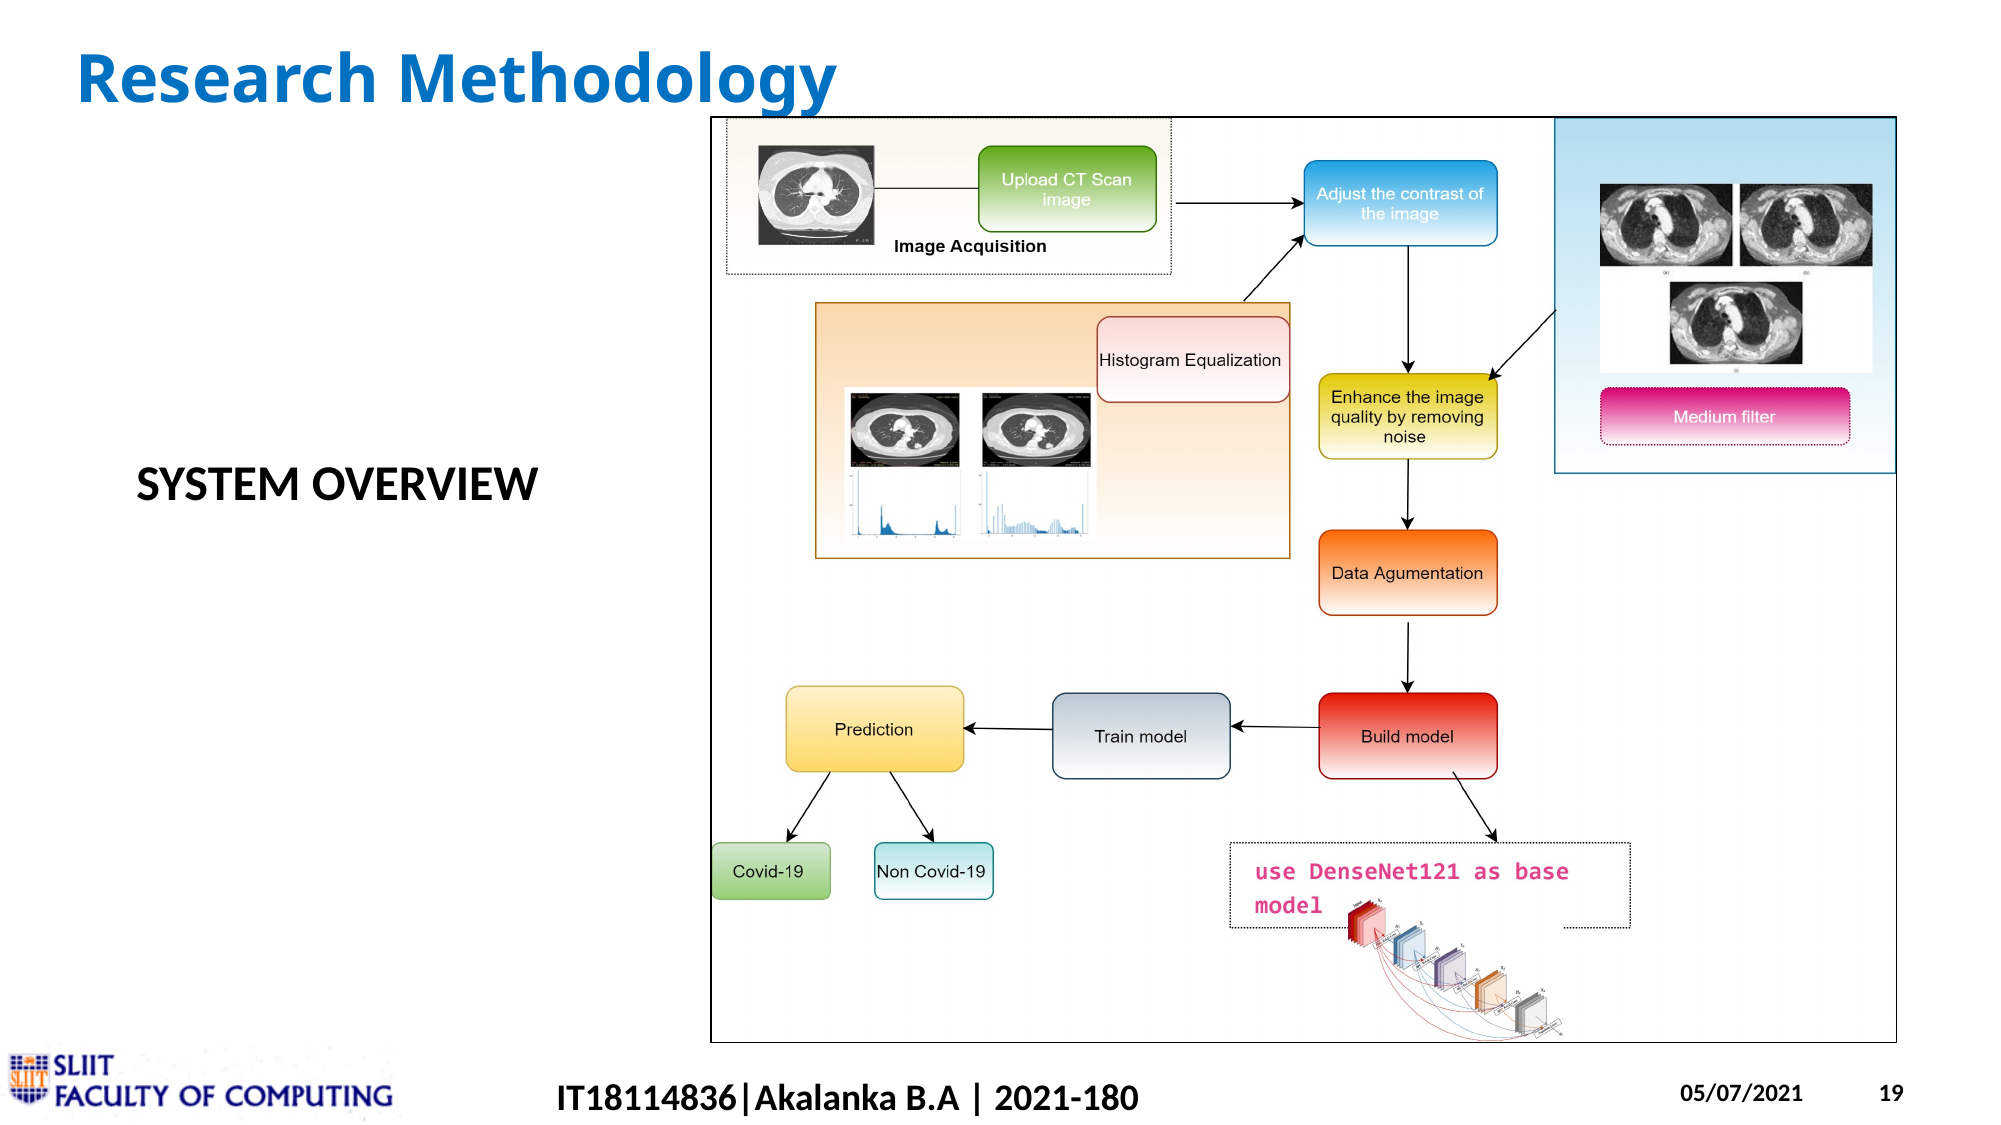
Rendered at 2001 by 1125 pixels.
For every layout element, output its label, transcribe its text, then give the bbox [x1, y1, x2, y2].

text_box SYSTEM OVERVIEW [121, 443, 611, 519]
text_box Research Methodology [60, 23, 1291, 140]
picture [0, 1039, 516, 1125]
text_box IT18114836|Akalanka B.A | 2021-180 [541, 1065, 1353, 1125]
picture [711, 117, 1896, 1042]
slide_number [1469, 1061, 1920, 1122]
